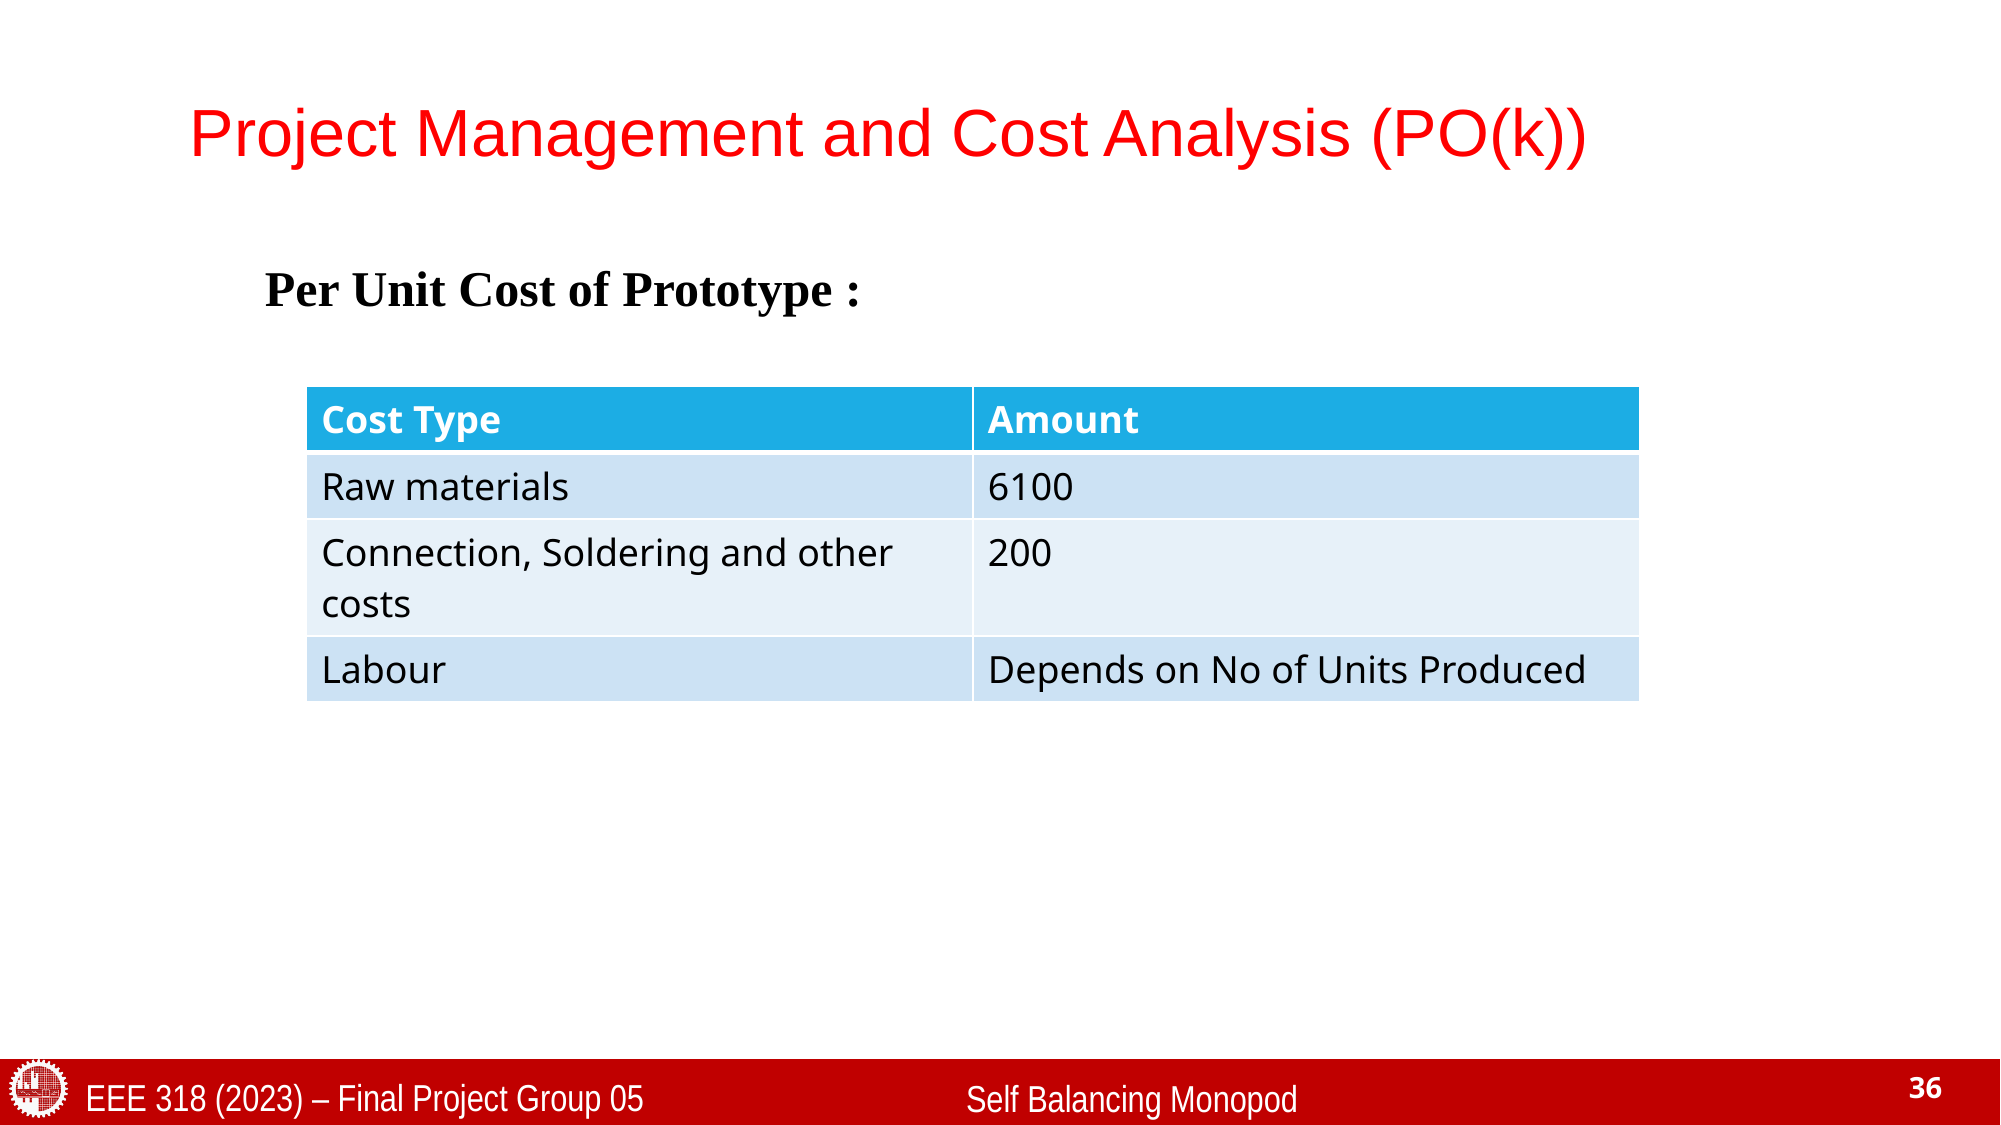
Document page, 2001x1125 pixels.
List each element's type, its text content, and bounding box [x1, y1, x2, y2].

list Per Unit Cost of Prototype : [174, 245, 1825, 990]
table_cell 200 [974, 520, 1639, 635]
table_cell Raw materials [307, 455, 972, 518]
slide_number EEE 318 (2023) – Final Project Group 05 [70, 1066, 722, 1125]
table_header Amount [974, 387, 1639, 450]
table_header Cost Type [307, 387, 972, 450]
table_cell 6100 [974, 455, 1639, 518]
title Project Management and Cost Analysis (PO(k)) [174, 75, 1825, 195]
footer Self Balancing Monopod [721, 1067, 1543, 1125]
picture [8, 1059, 71, 1118]
slide_number 36 [1871, 1066, 1958, 1118]
table_cell Depends on No of Units Produced [974, 637, 1639, 701]
table_cell Connection, Soldering and other costs [307, 520, 972, 635]
table_cell Labour [307, 637, 972, 701]
